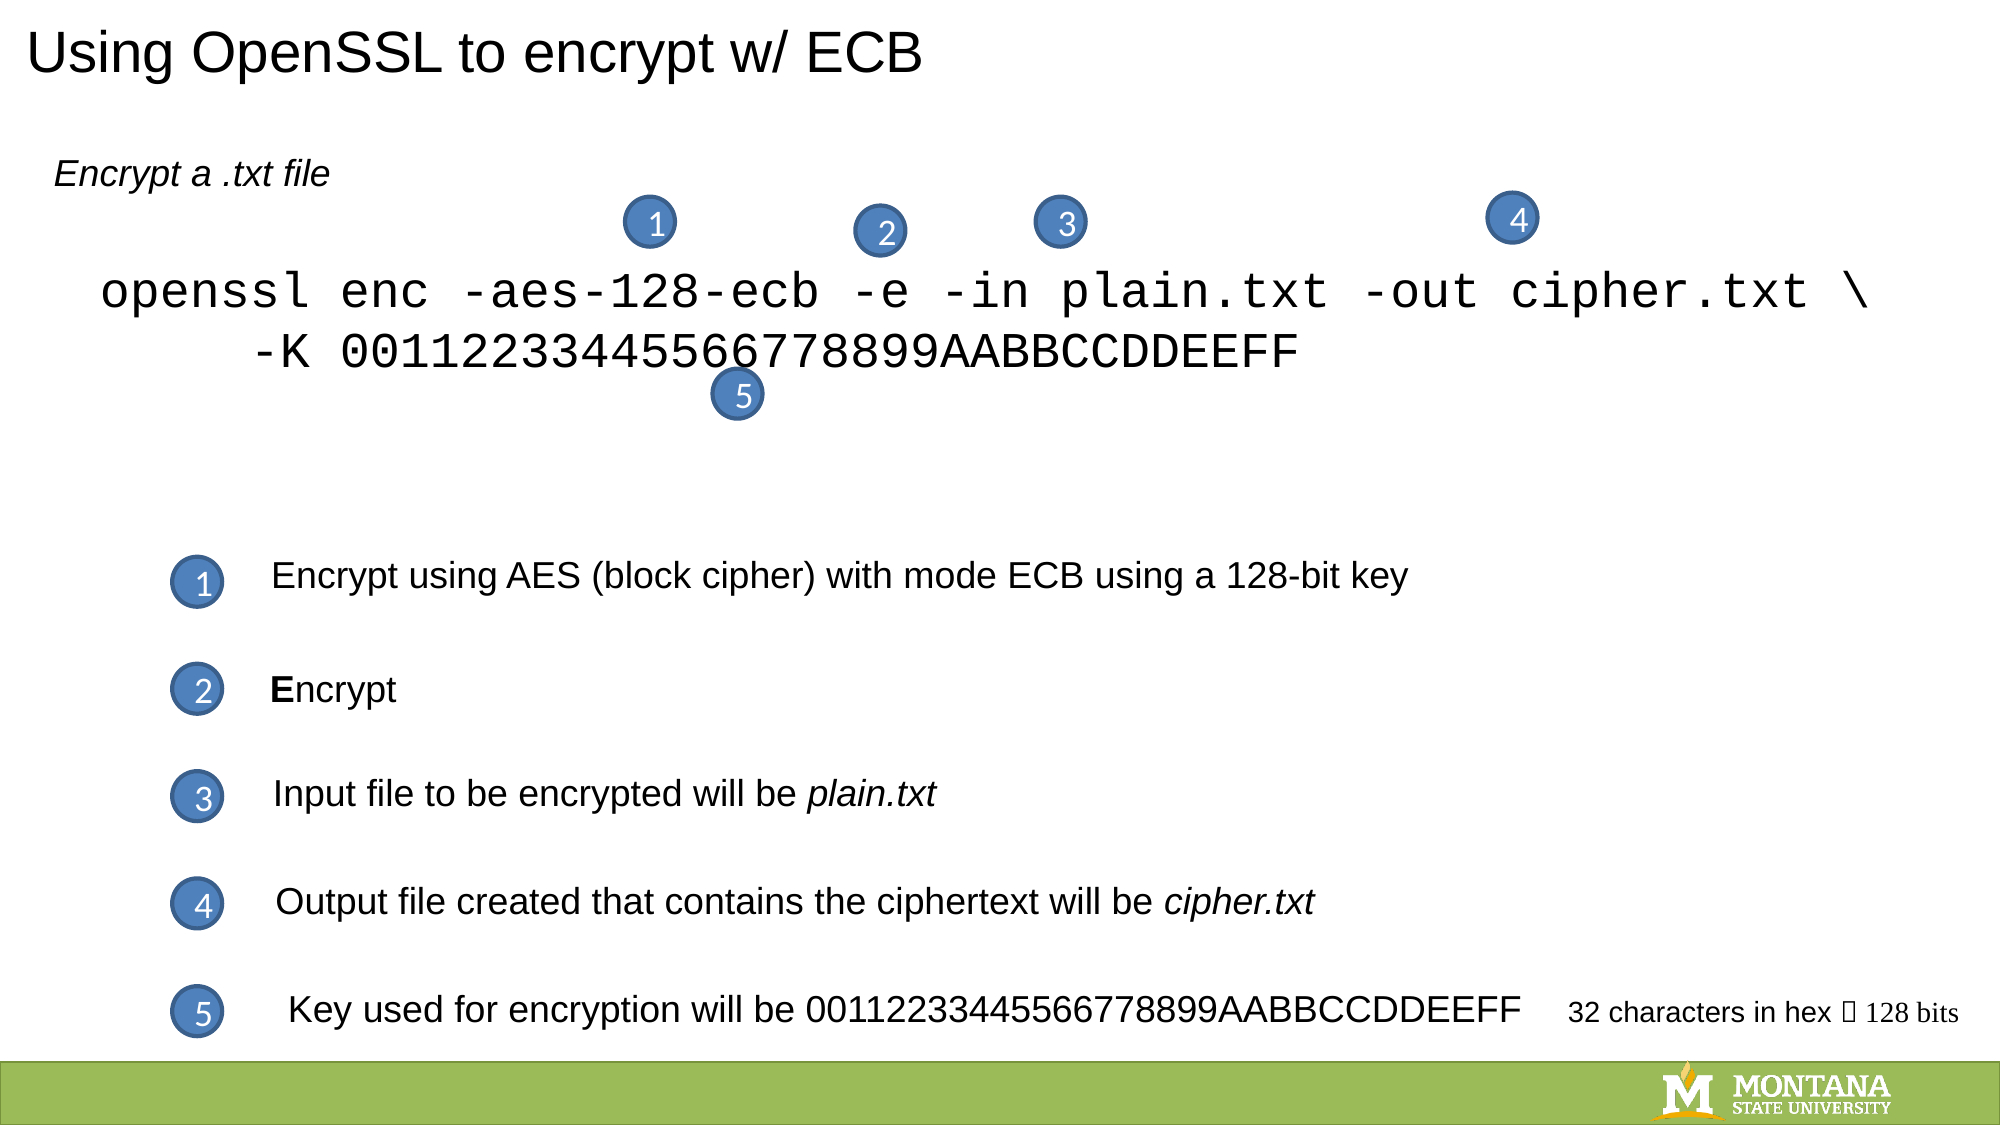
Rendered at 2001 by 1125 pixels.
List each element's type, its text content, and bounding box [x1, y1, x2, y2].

text_box 3 [1033, 194, 1088, 249]
text_box Encrypt using AES (block cipher) with mode ECB using a 128-bit key [256, 544, 1425, 604]
text_box 4 [1485, 190, 1540, 245]
text_box 4 [170, 876, 225, 931]
text_box 2 [170, 661, 225, 716]
text_box Encrypt a .txt file [39, 141, 357, 201]
text_box Input file to be encrypted will be plain.txt [258, 761, 952, 822]
text_box Key used for encryption will be 00112233445566778899AABBCCDDEEFF [273, 977, 1538, 1038]
text_box Output file created that contains the ciphertext will be cipher.txt [260, 869, 1330, 930]
text_box 2 [853, 203, 908, 258]
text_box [1892, 1060, 2000, 1125]
text_box 5 [170, 984, 225, 1039]
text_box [0, 1060, 1647, 1125]
text_box openssl enc -aes-128-ecb -e -in plain.txt -out cipher.txt \ -K 00112233445566778899AABBCCDDEEFF [85, 249, 1915, 385]
text_box Using OpenSSL to encrypt w/ ECB [11, 7, 1749, 92]
text_box 5 [710, 366, 765, 421]
picture [1649, 1060, 1892, 1122]
text_box 3 [170, 769, 225, 824]
text_box 1 [622, 194, 678, 249]
text_box Encrypt [255, 657, 412, 718]
text_box 32 characters in hex  128 bits [1553, 986, 1975, 1036]
text_box 1 [170, 554, 225, 609]
